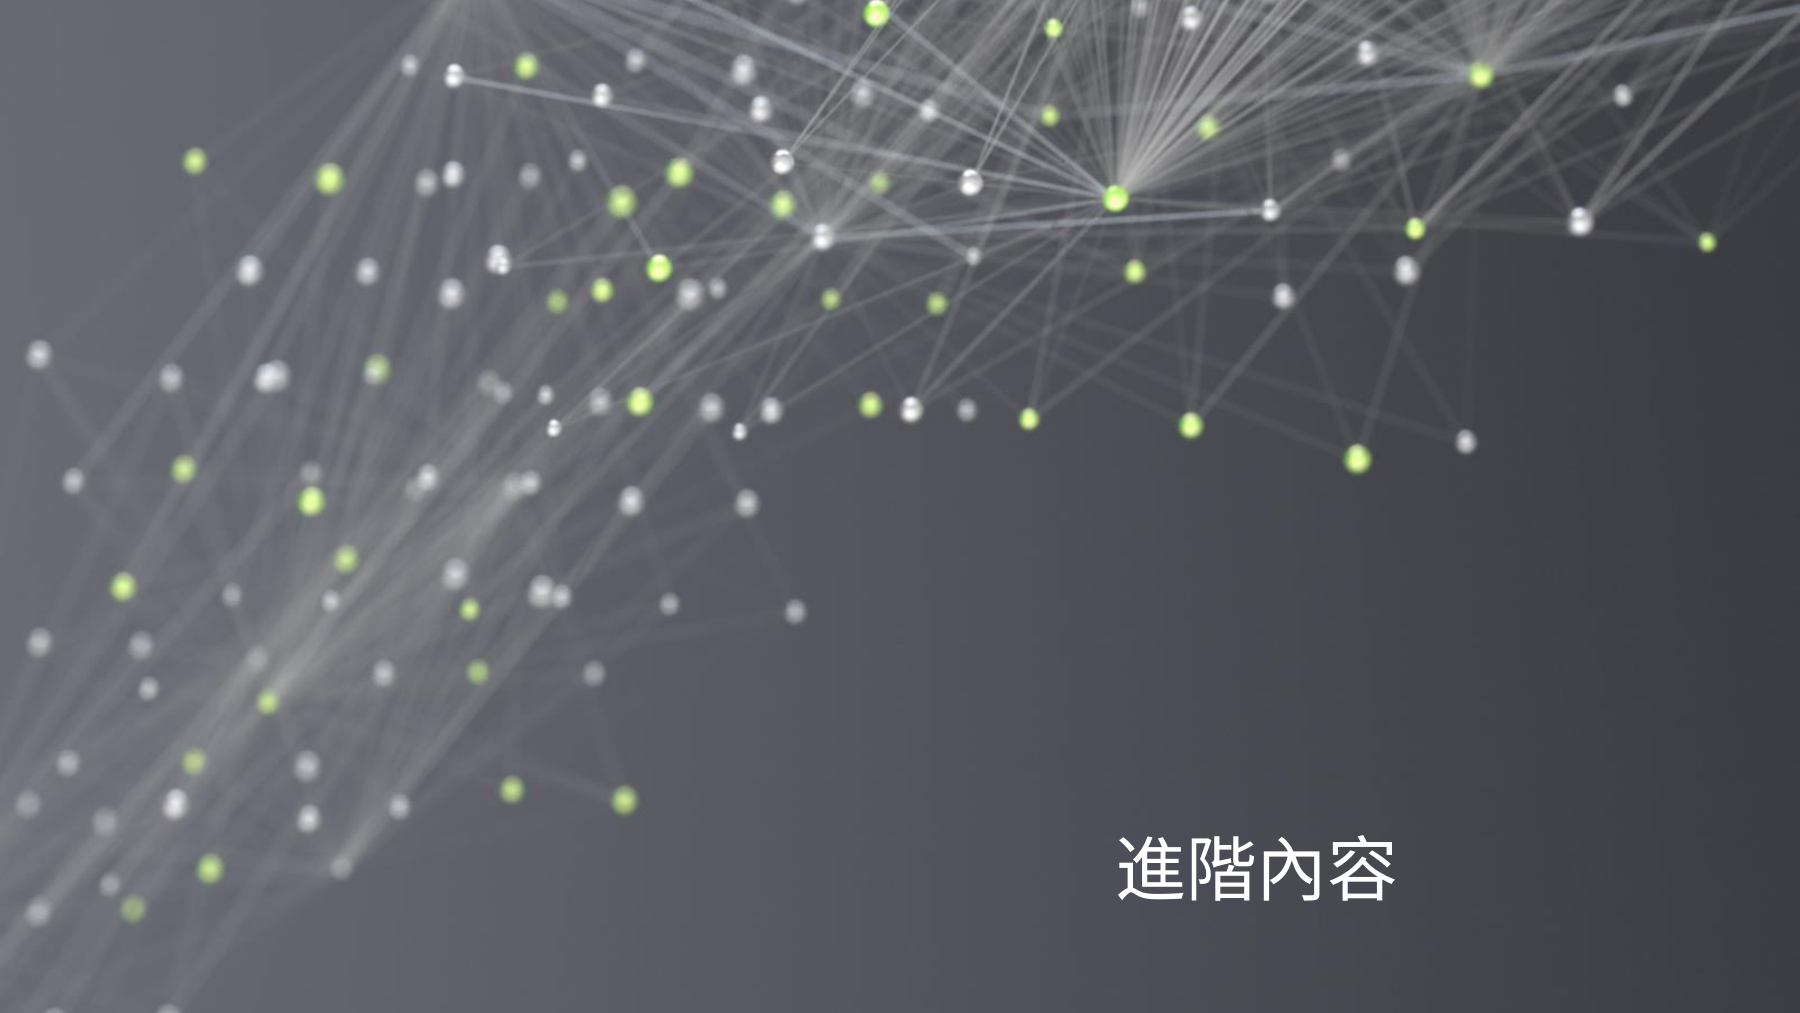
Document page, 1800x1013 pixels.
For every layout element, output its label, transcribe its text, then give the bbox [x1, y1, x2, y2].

picture [0, 0, 1800, 1013]
title 進階內容 [815, 692, 1699, 919]
